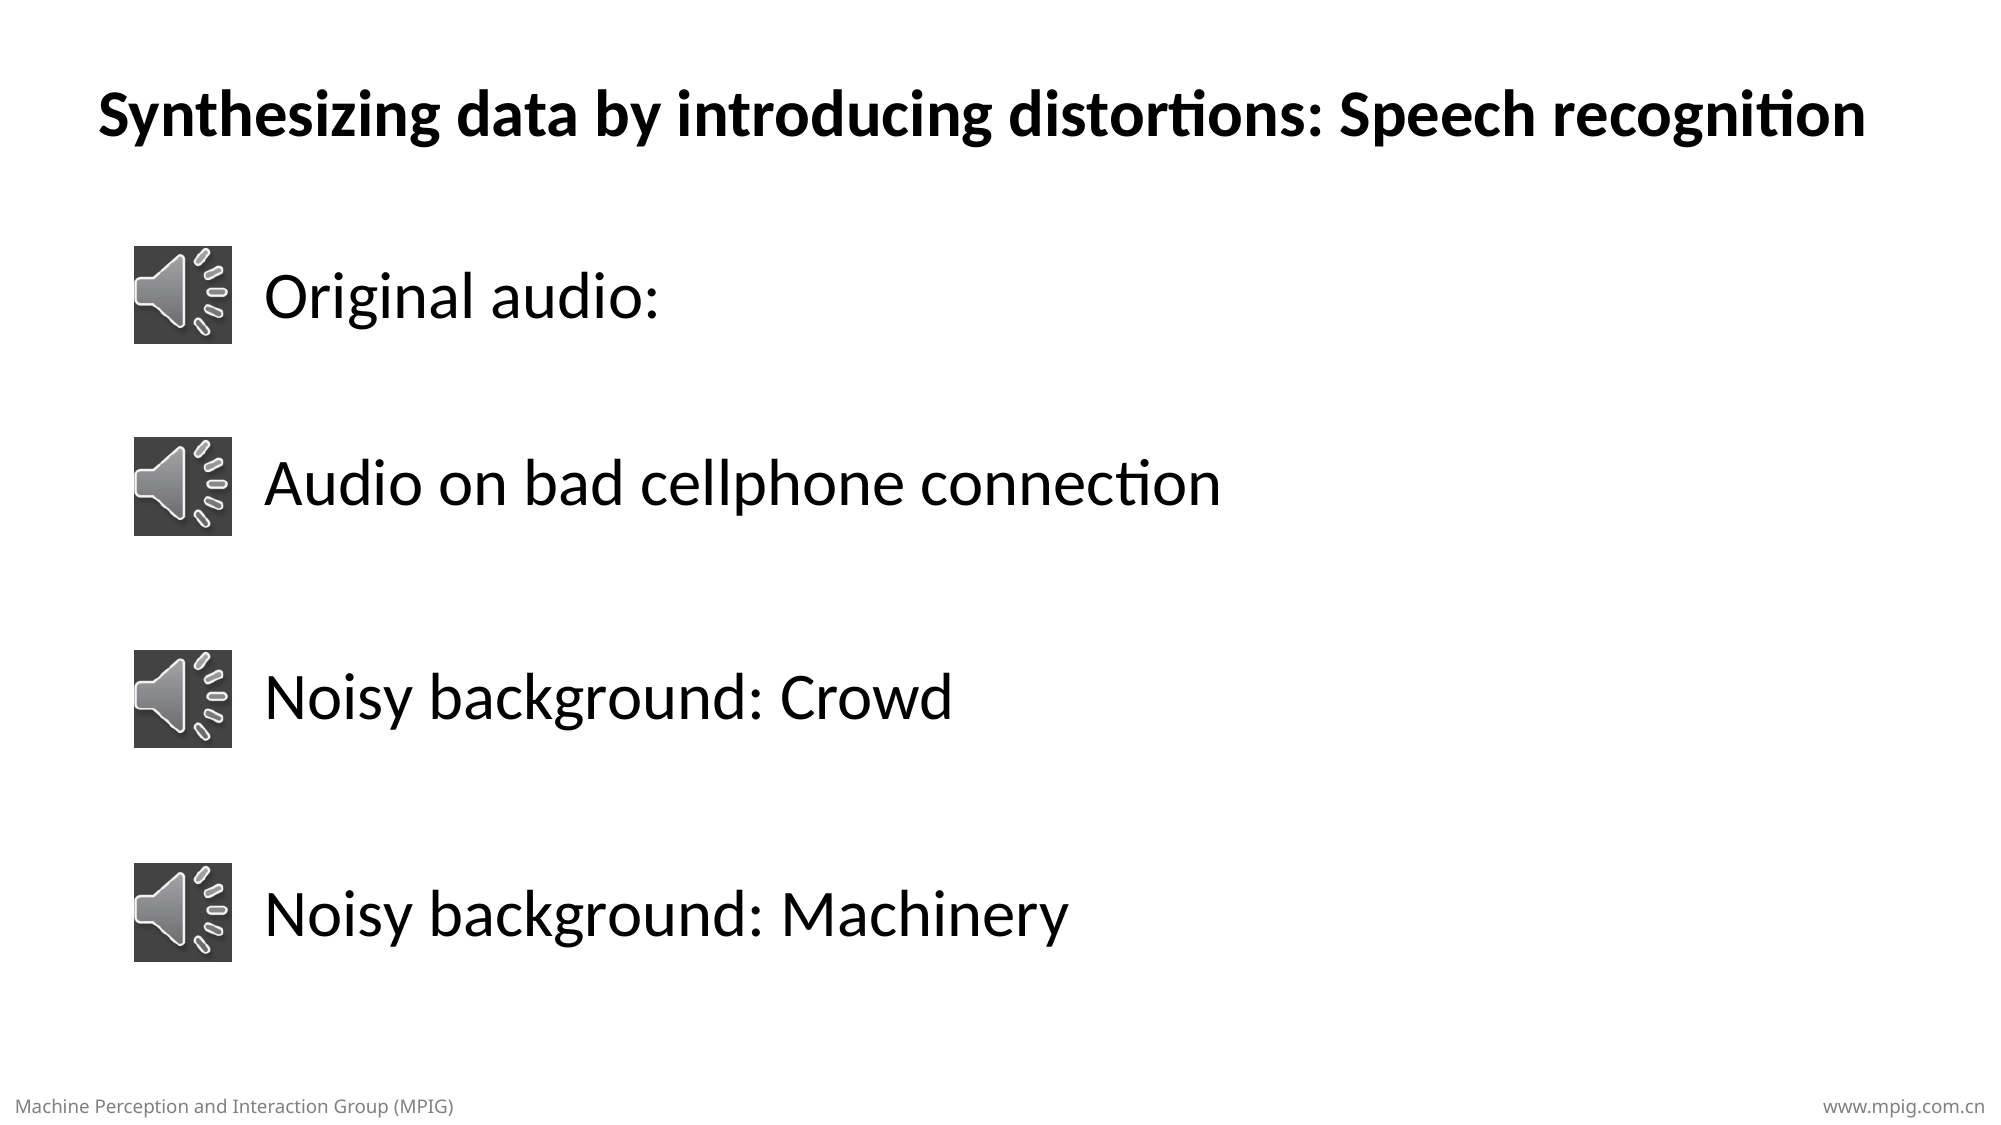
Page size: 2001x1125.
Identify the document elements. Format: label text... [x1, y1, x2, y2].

text_box Noisy background: Machinery [249, 862, 1934, 958]
picture [133, 244, 234, 345]
picture [133, 862, 234, 963]
text_box Synthesizing data by introducing distortions: Speech recognition [83, 62, 1934, 158]
picture [133, 649, 234, 750]
text_box Noisy background: Crowd [249, 645, 1934, 741]
text_box Audio on bad cellphone connection [249, 431, 1934, 527]
picture [133, 436, 234, 537]
text_box Original audio: [249, 244, 1934, 420]
